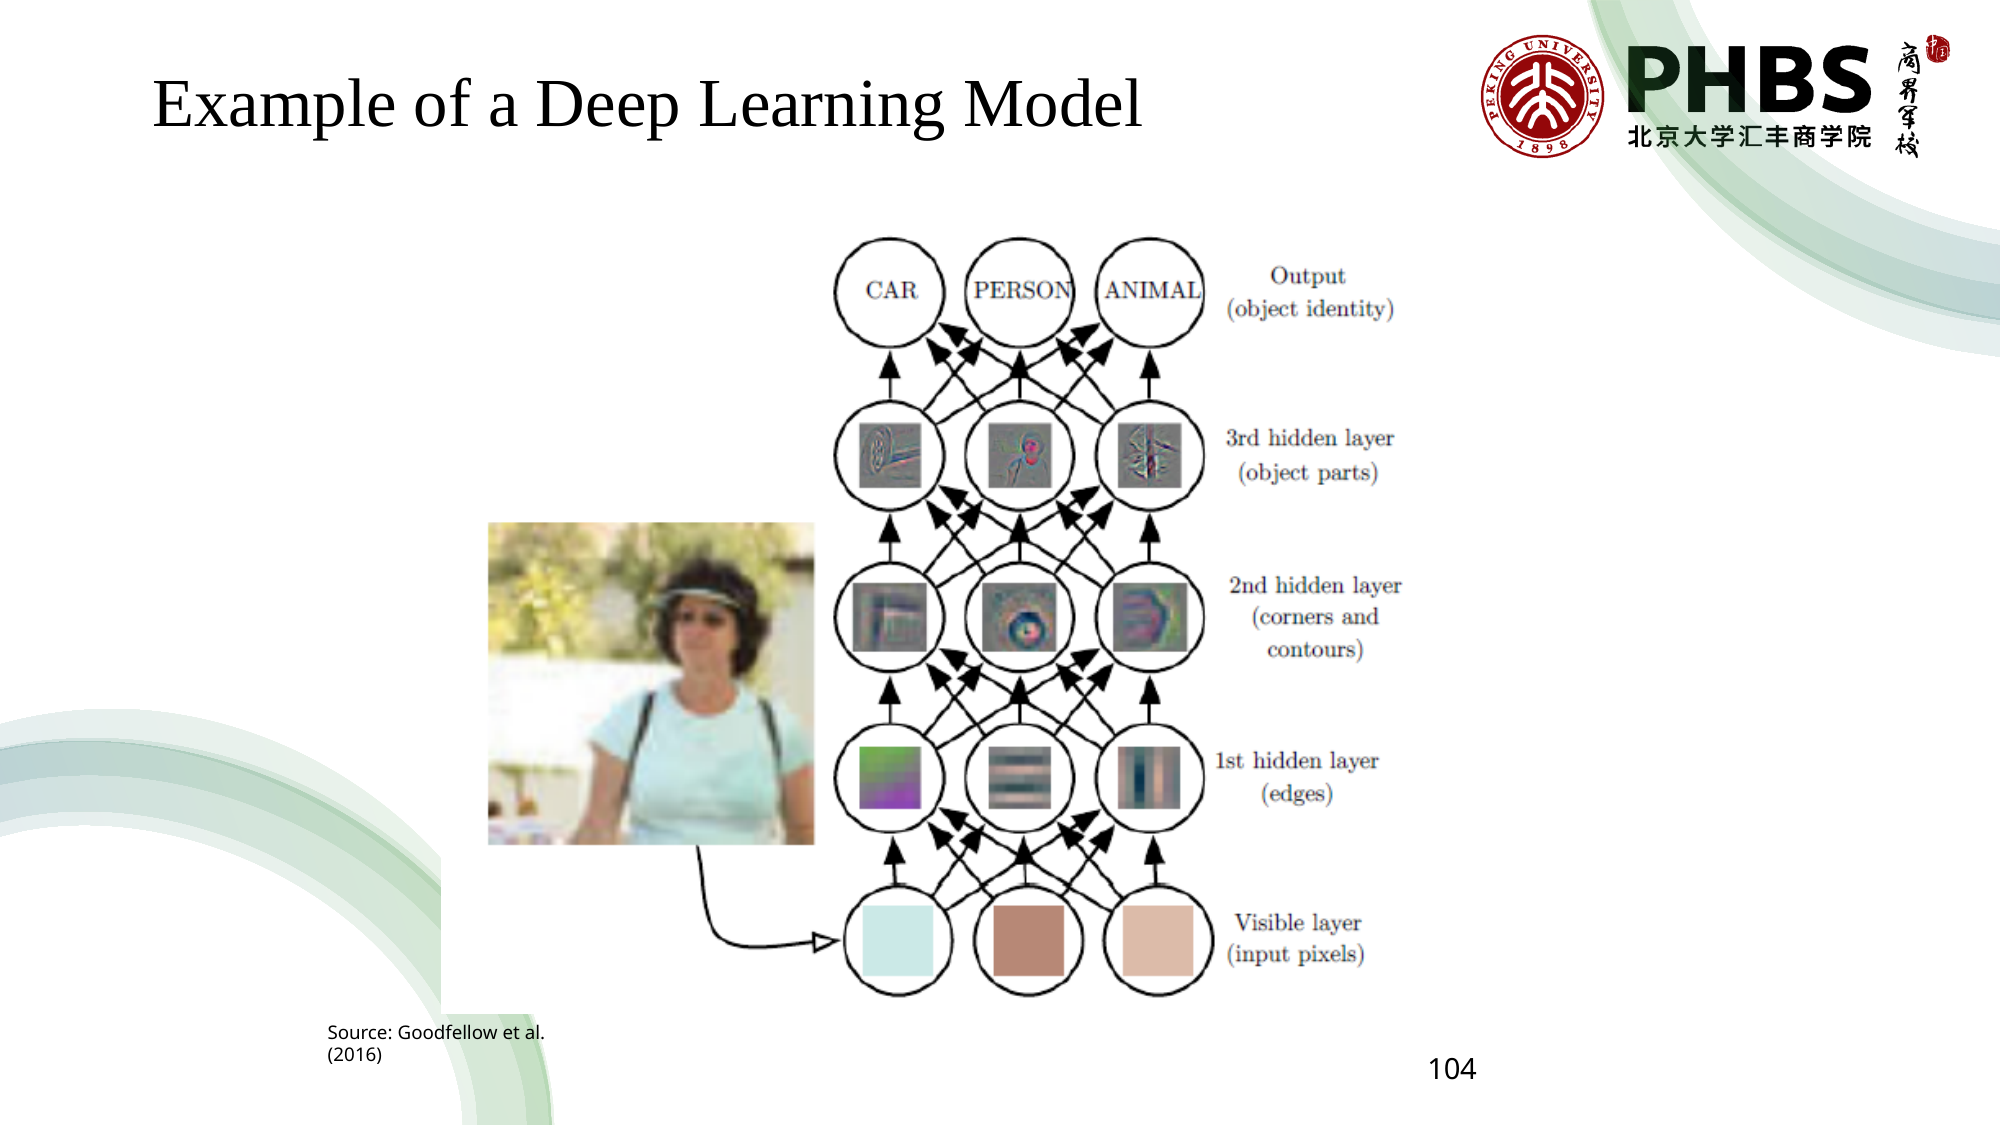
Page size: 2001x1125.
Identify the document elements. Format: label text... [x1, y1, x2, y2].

text_box Source: Goodfellow et al. (2016) [312, 1013, 592, 1073]
picture [1458, 0, 1609, 59]
slide_number 104 [1412, 1042, 1750, 1103]
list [441, 182, 1422, 1014]
title Example of a Deep Learning Model [137, 59, 1863, 278]
picture [1625, 0, 2000, 185]
